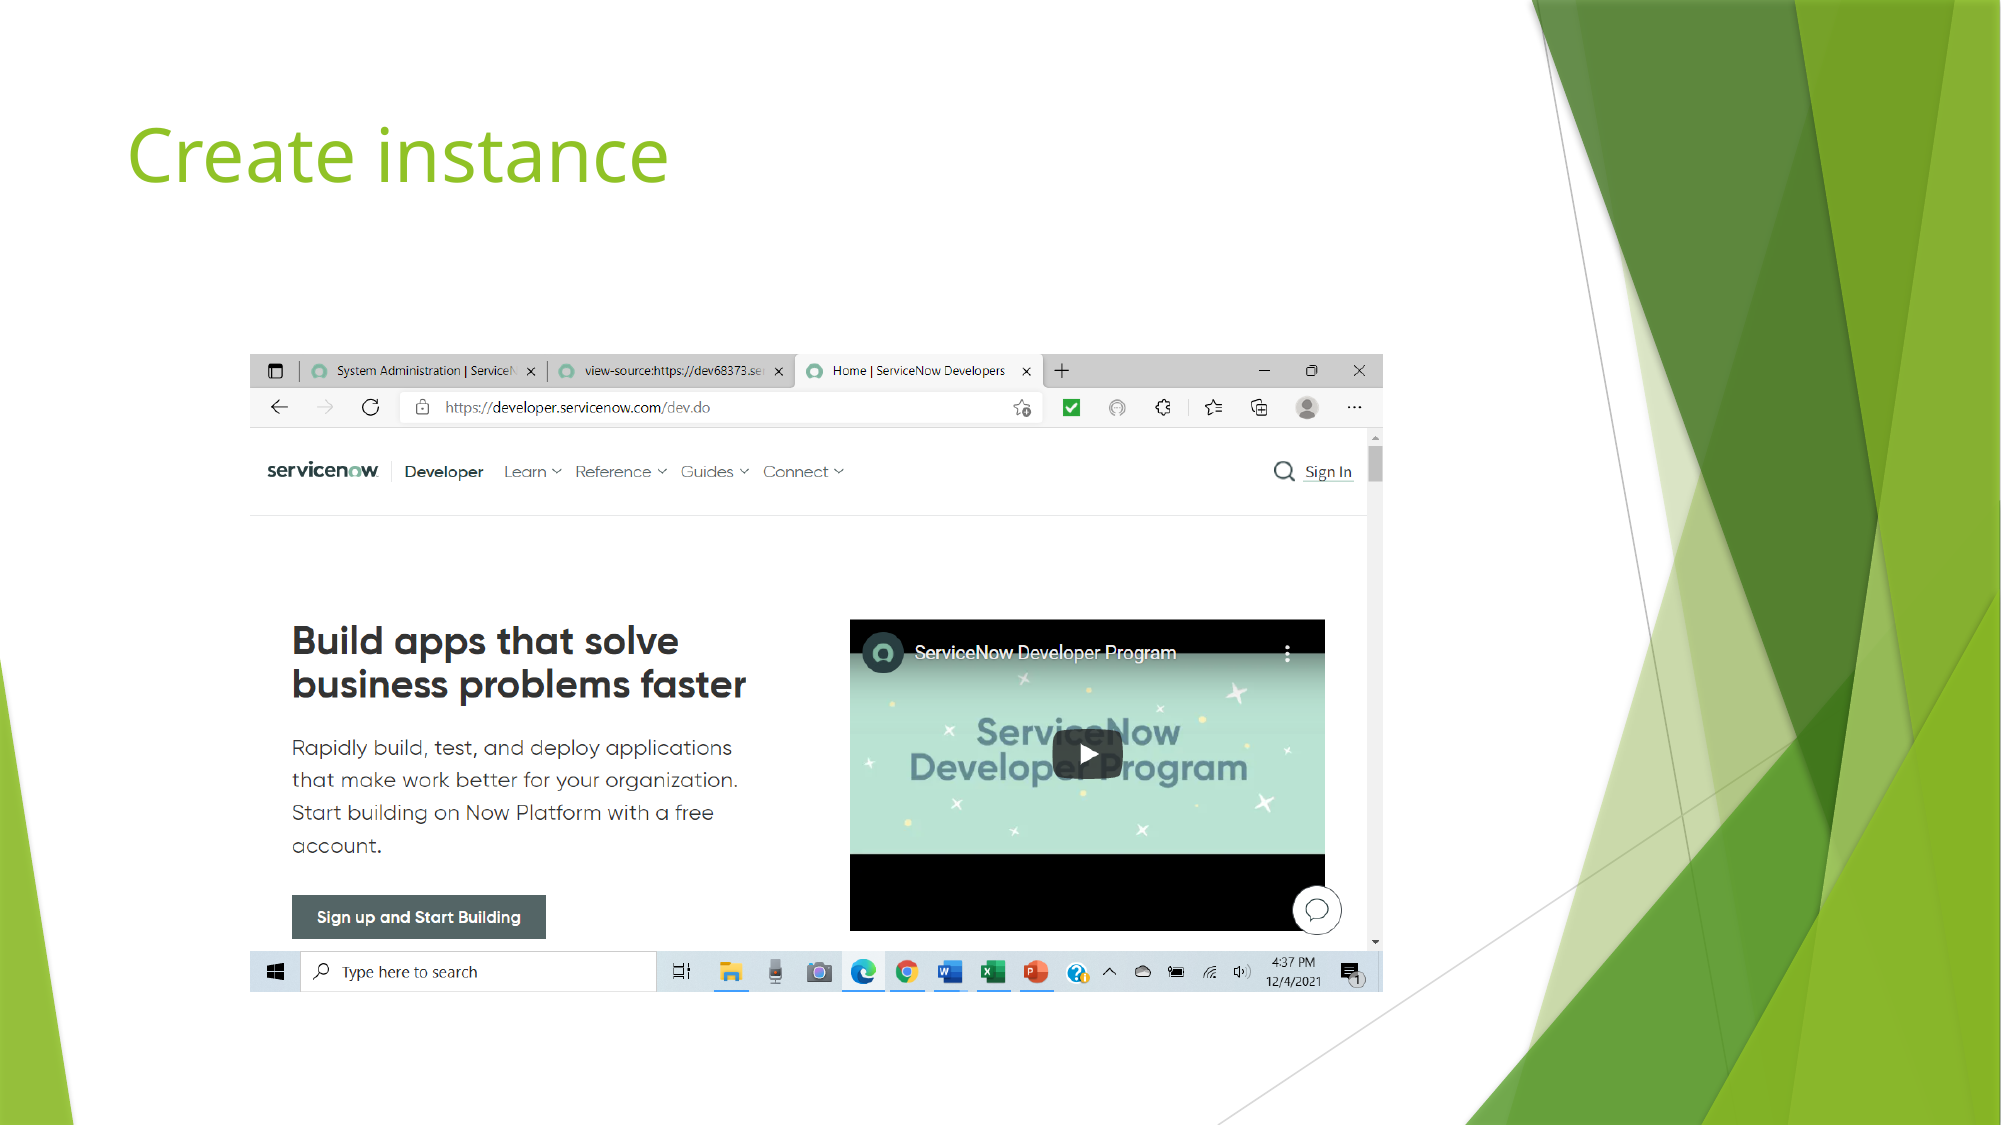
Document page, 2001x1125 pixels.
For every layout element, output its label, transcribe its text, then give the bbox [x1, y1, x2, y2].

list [249, 353, 1384, 992]
title Create instance [111, 99, 1522, 317]
